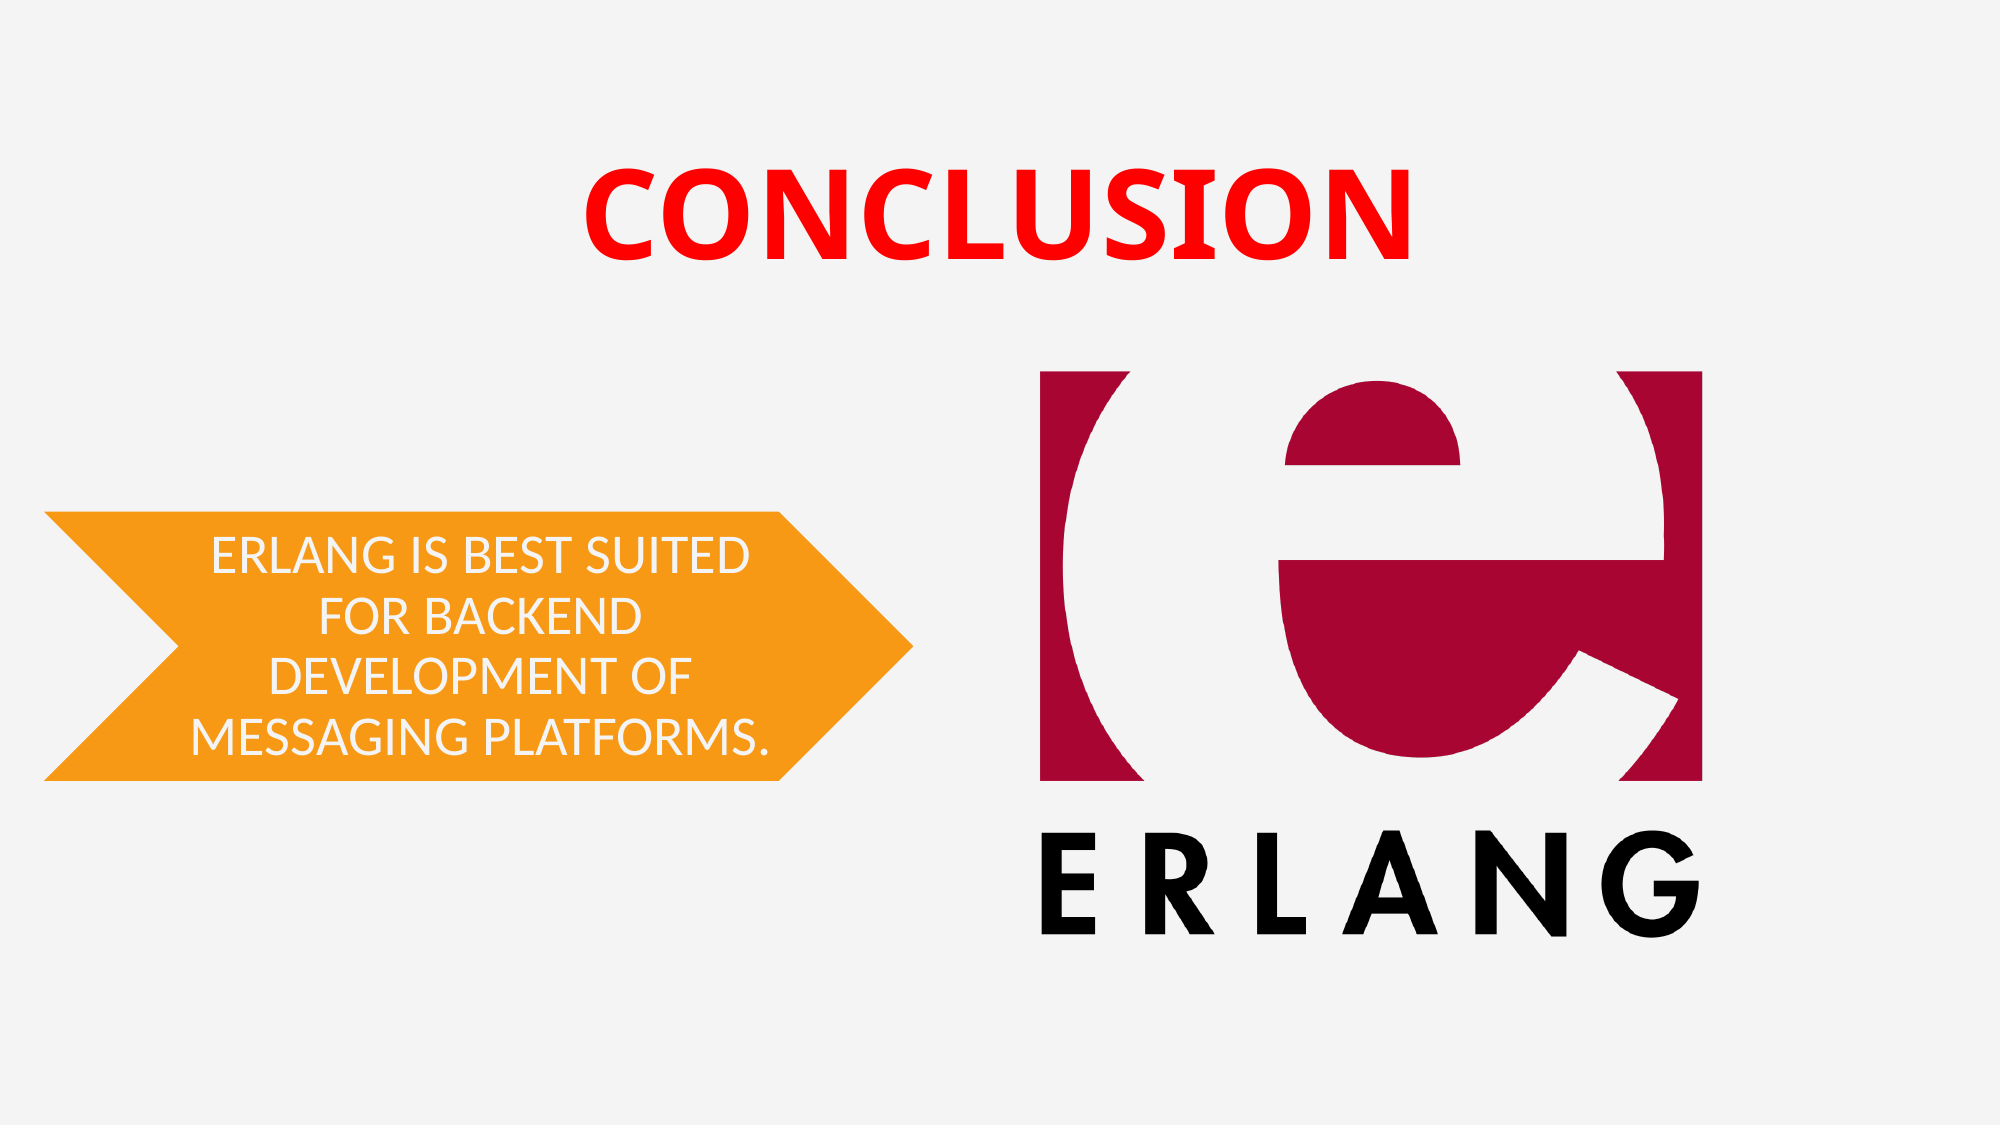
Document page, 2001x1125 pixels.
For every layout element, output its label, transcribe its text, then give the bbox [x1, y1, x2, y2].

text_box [0, 510, 1040, 783]
title CONCLUSION [249, 67, 1750, 298]
picture [1040, 370, 1704, 939]
